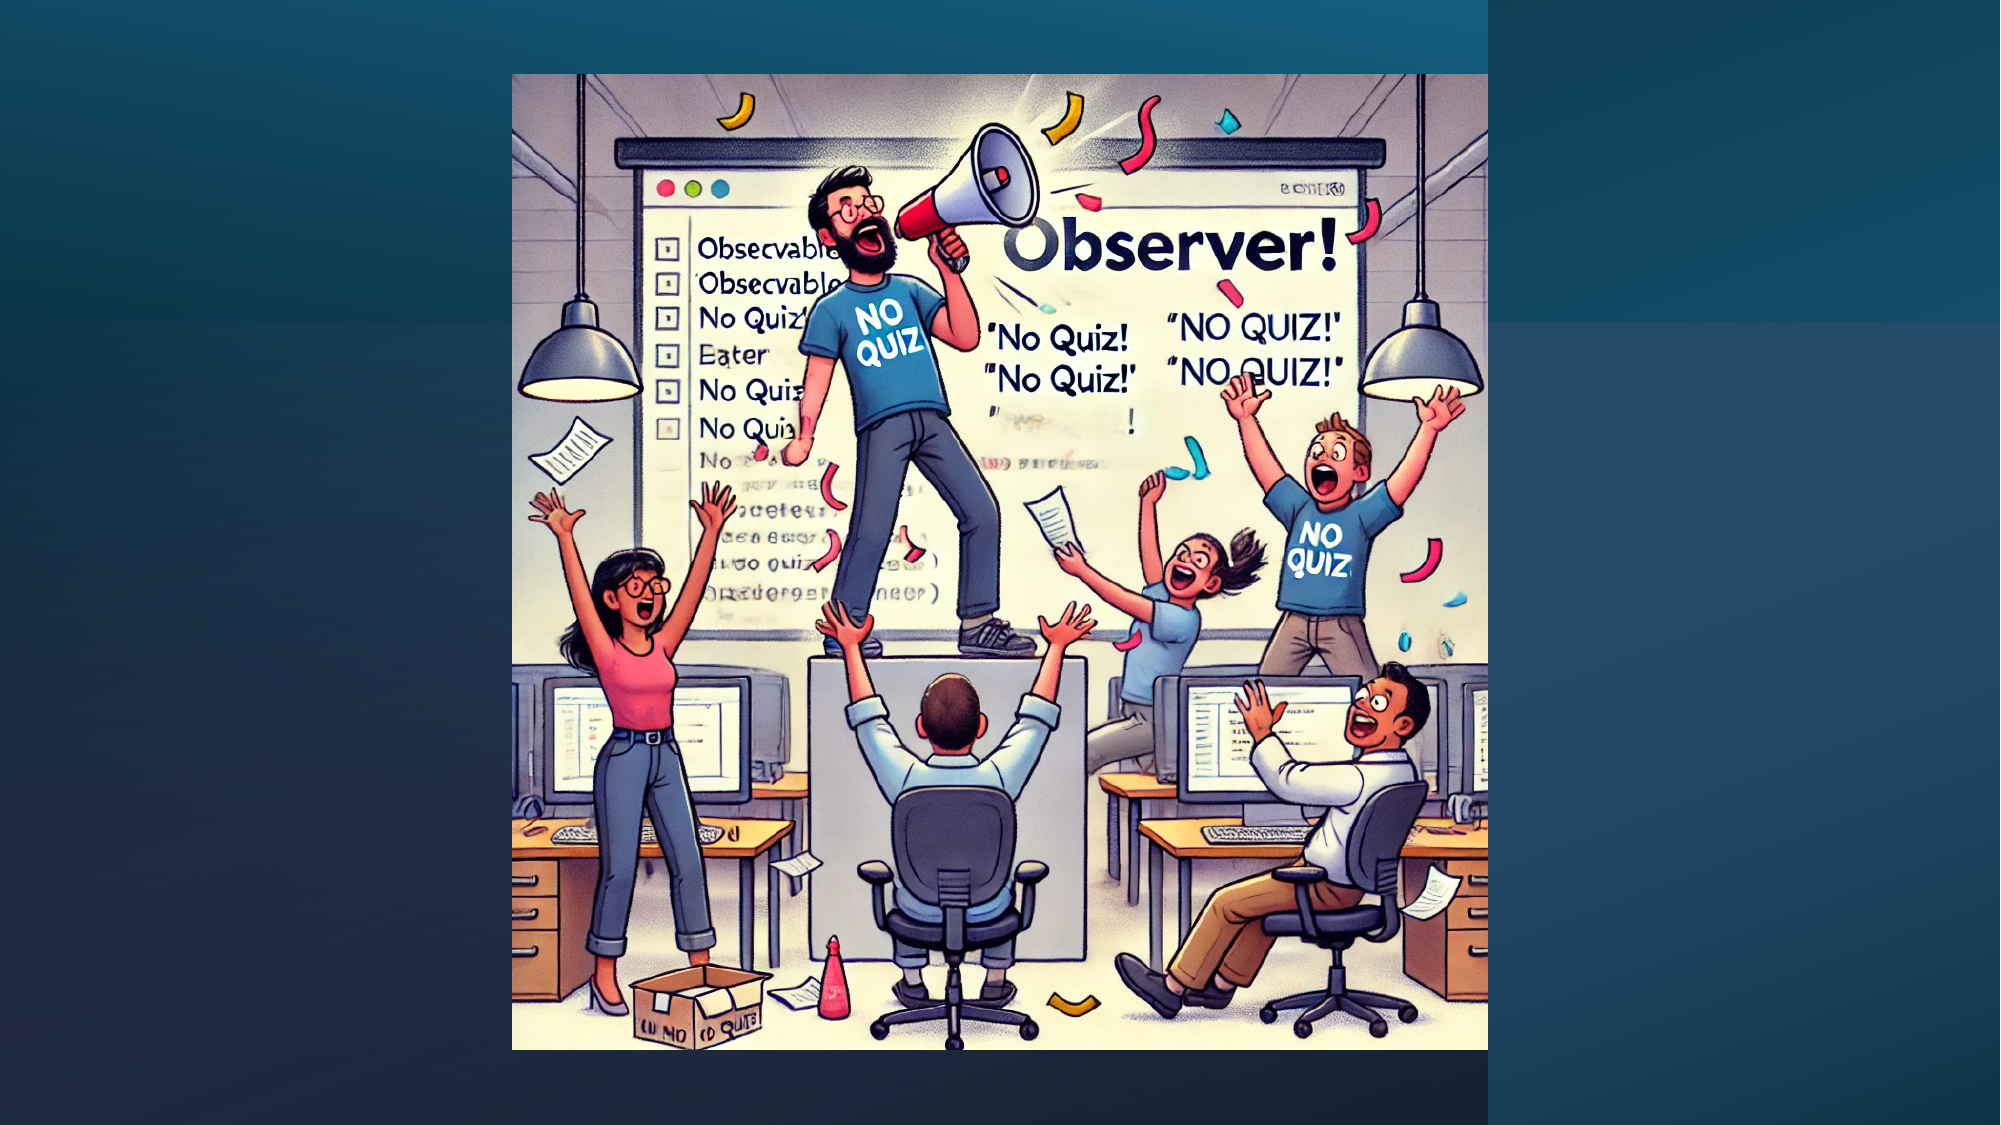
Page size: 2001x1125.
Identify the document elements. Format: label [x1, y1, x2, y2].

text_box [1489, 0, 2000, 321]
text_box [0, 321, 2000, 1125]
list [511, 74, 1488, 1051]
text_box [0, 0, 1489, 321]
